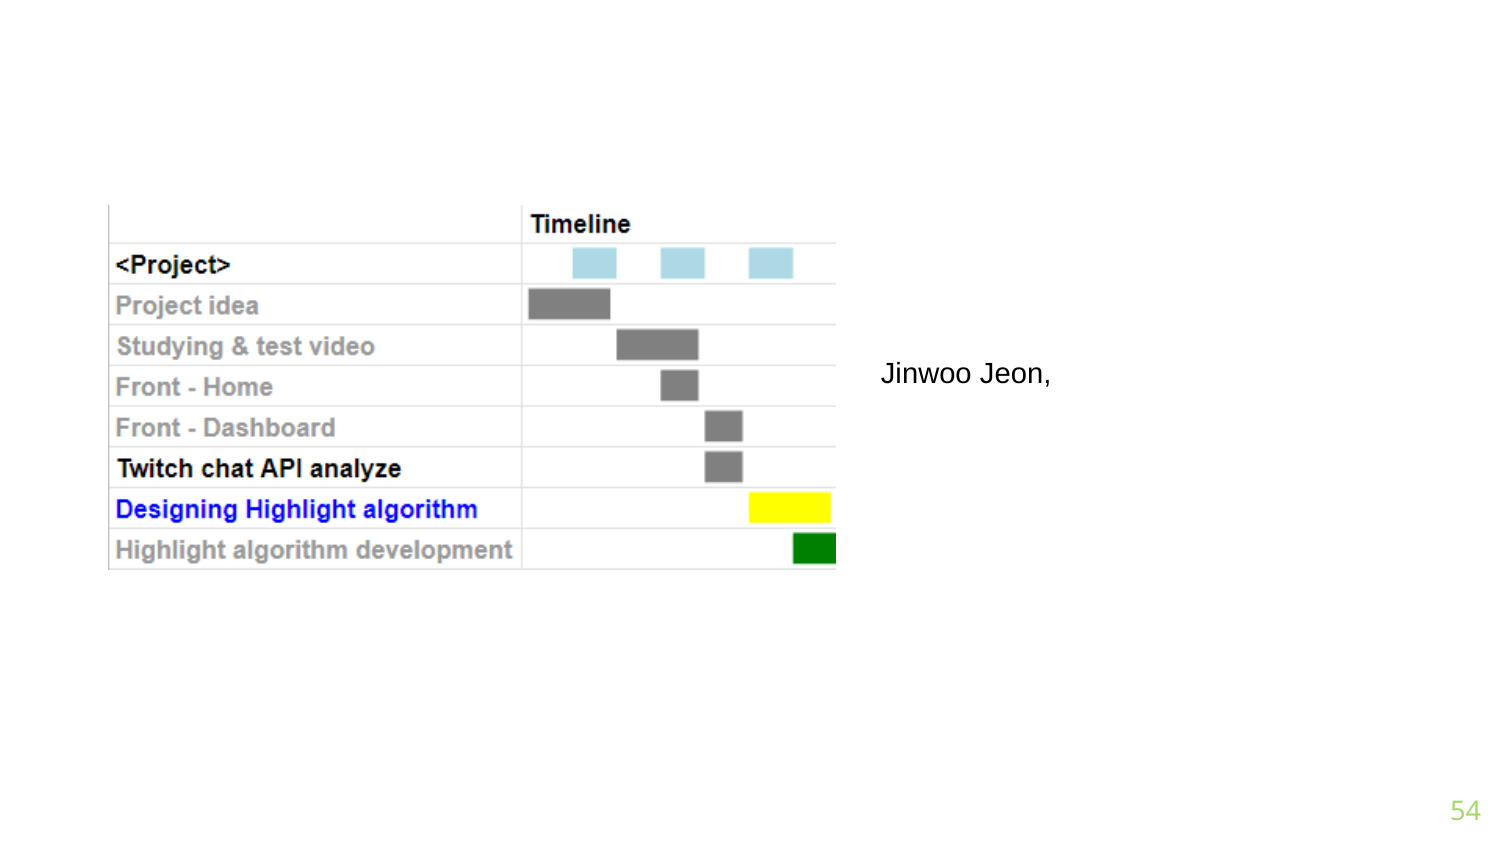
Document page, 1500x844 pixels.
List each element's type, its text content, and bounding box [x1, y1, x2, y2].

text_box Jinwoo Jeon, [866, 346, 1067, 397]
slide_number 54 [1391, 779, 1482, 844]
picture [108, 205, 836, 570]
